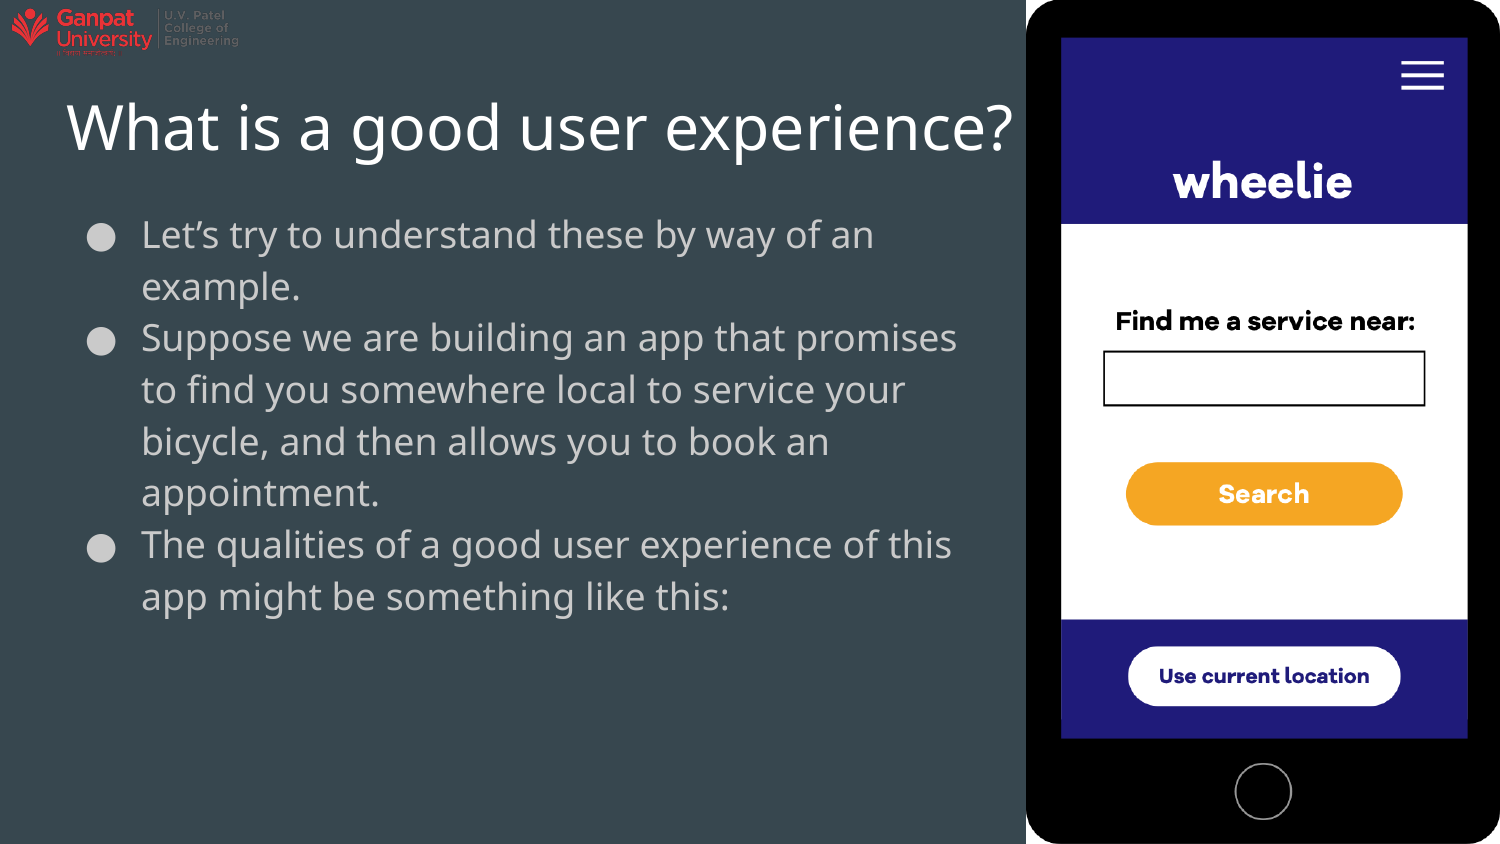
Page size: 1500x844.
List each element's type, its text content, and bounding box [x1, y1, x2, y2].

list Let’s try to understand these by way of an example. Suppose we are building an app that promises to find you somewhere local to service your bicycle, and then allows you to book an appointment. The qualities of a good user experience of this app might be something like this: [51, 189, 999, 750]
title What is a good user experience? [51, 72, 1020, 167]
picture [1026, 0, 1500, 844]
picture [0, 0, 254, 65]
